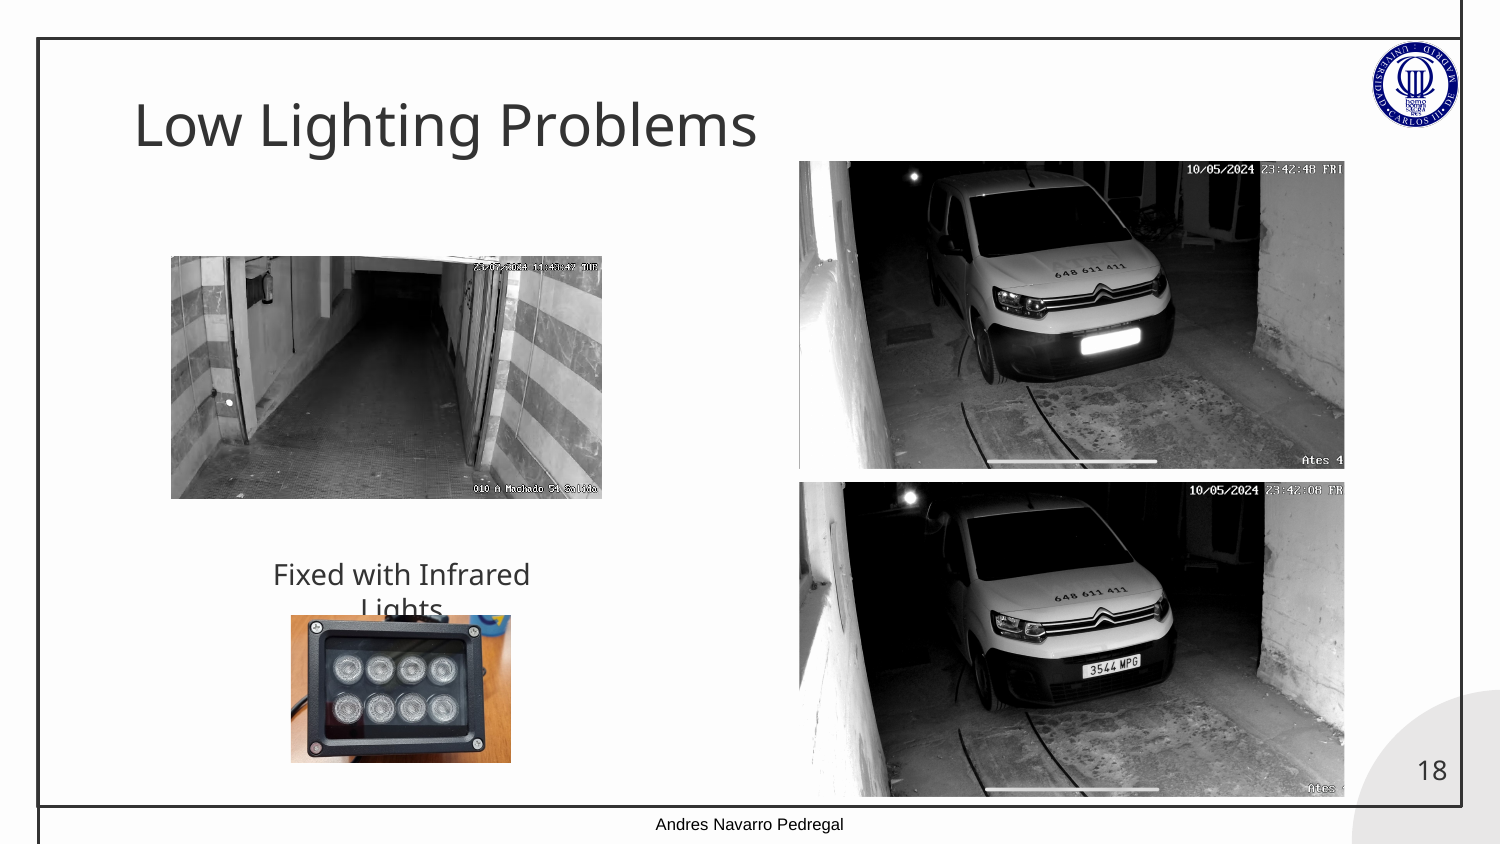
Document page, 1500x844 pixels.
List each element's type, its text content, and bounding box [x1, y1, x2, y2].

picture [1372, 41, 1459, 128]
picture [170, 256, 603, 499]
text_box Andres Navarro Pedregal [640, 806, 860, 842]
picture [799, 482, 1345, 797]
picture [290, 614, 514, 763]
slide_number 18 [1372, 738, 1463, 803]
text_box Fixed with Infrared Lights [216, 541, 588, 589]
picture [799, 161, 1345, 469]
title Low Lighting Problems [118, 72, 1382, 167]
